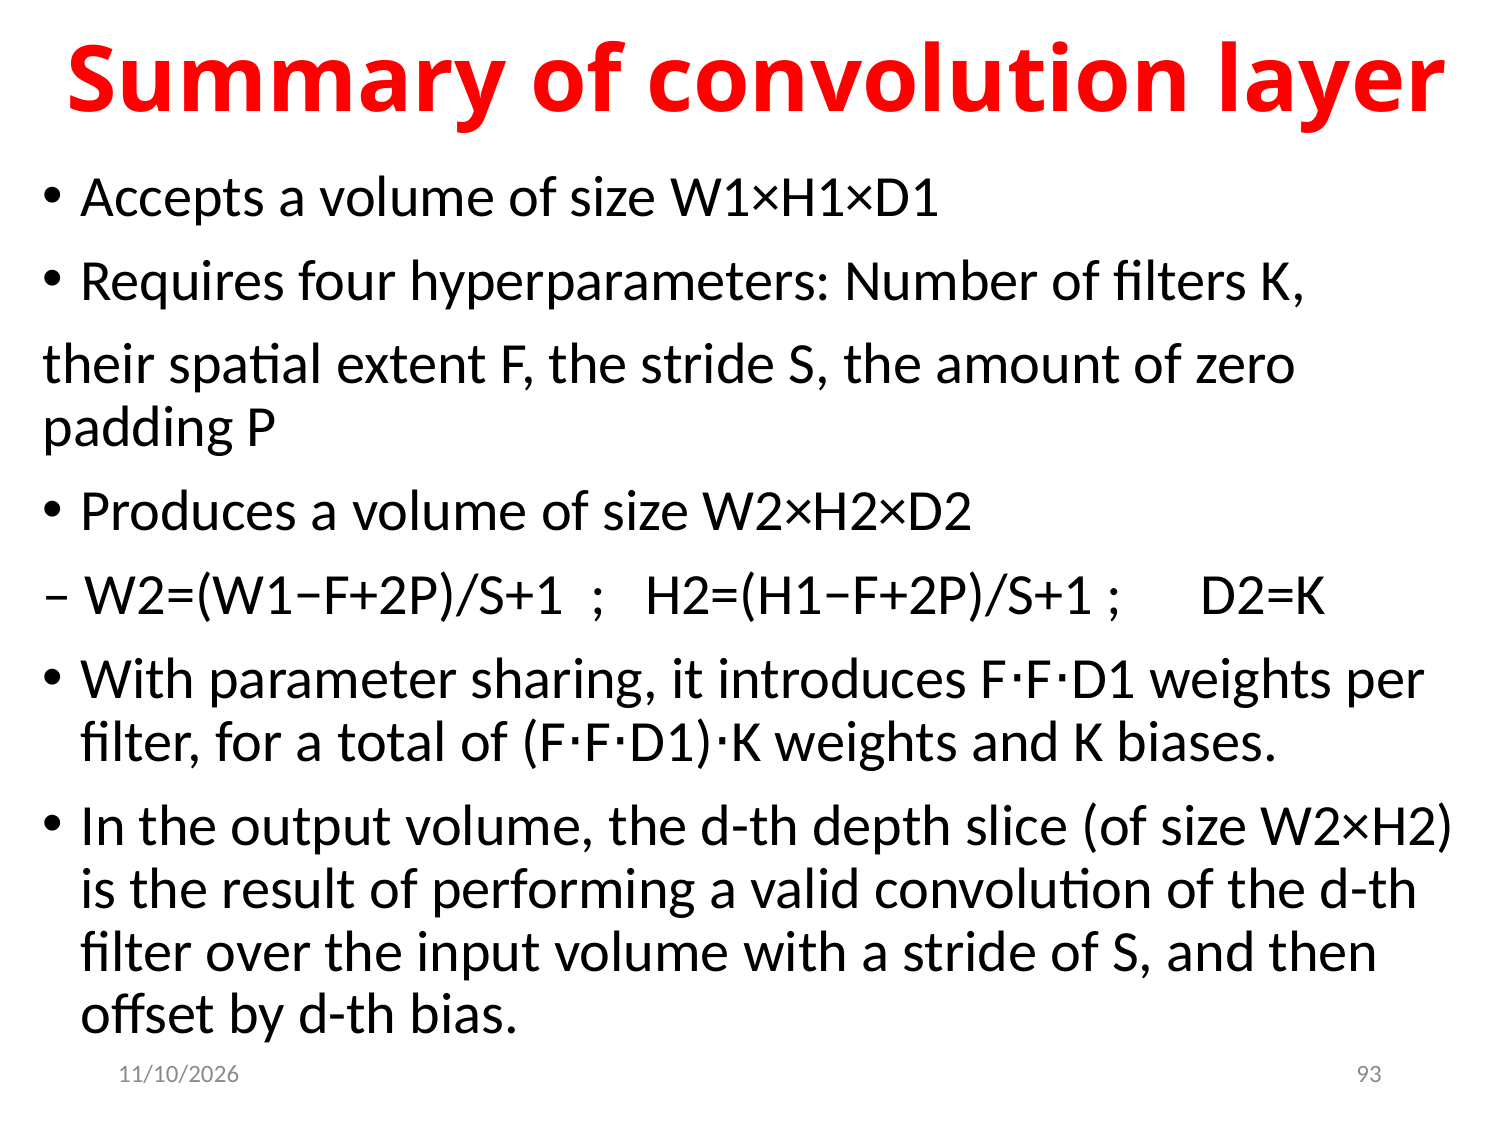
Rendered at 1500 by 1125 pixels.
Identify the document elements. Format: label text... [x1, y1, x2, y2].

list Accepts a volume of size W1×H1×D1 Requires four hyperparameters: Number of filters K, their spatial extent F, the stride S, the amount of zero padding P Produces a volume of size W2×H2×D2 – W2=(W1−F+2P)/S+1 ; H2=(H1−F+2P)/S+1 ; D2=K With parameter sharing, it introduces F⋅F⋅D1 weights per filter, for a total of (F⋅F⋅D1)⋅K weights and K biases. In the output volume, the d-th depth slice (of size W2×H2) is the result of performing a valid convolution of the d-th filter over the input volume with a stride of S, and then offset by d-th bias. [27, 158, 1483, 1103]
title Summary of convolution layer [51, 0, 1500, 191]
slide_number 93 [1059, 1042, 1397, 1103]
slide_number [103, 1042, 441, 1103]
